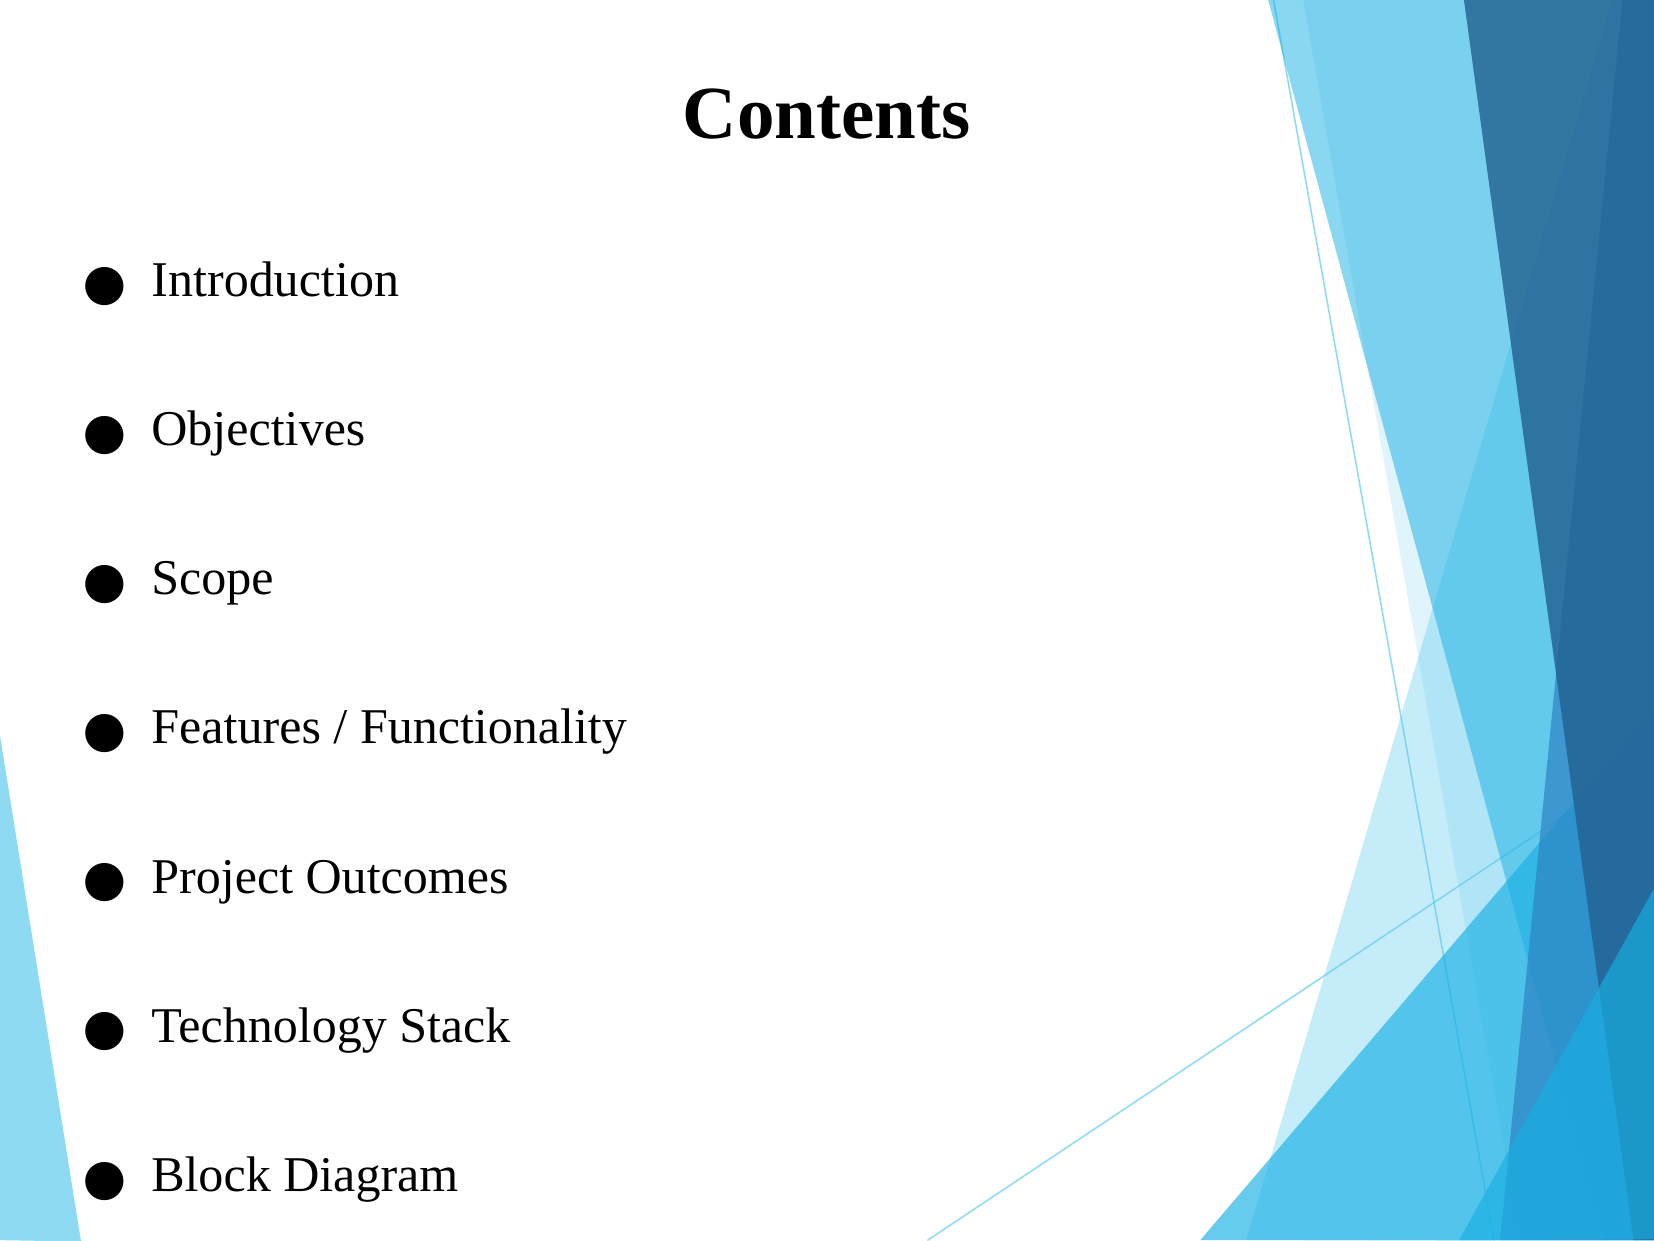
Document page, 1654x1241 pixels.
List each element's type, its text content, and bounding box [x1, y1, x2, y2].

text_box Introduction Objectives Scope Features / Functionality Project Outcomes Technology Stack Block Diagram [82, 183, 1613, 1203]
text_box Contents [82, 23, 1571, 183]
